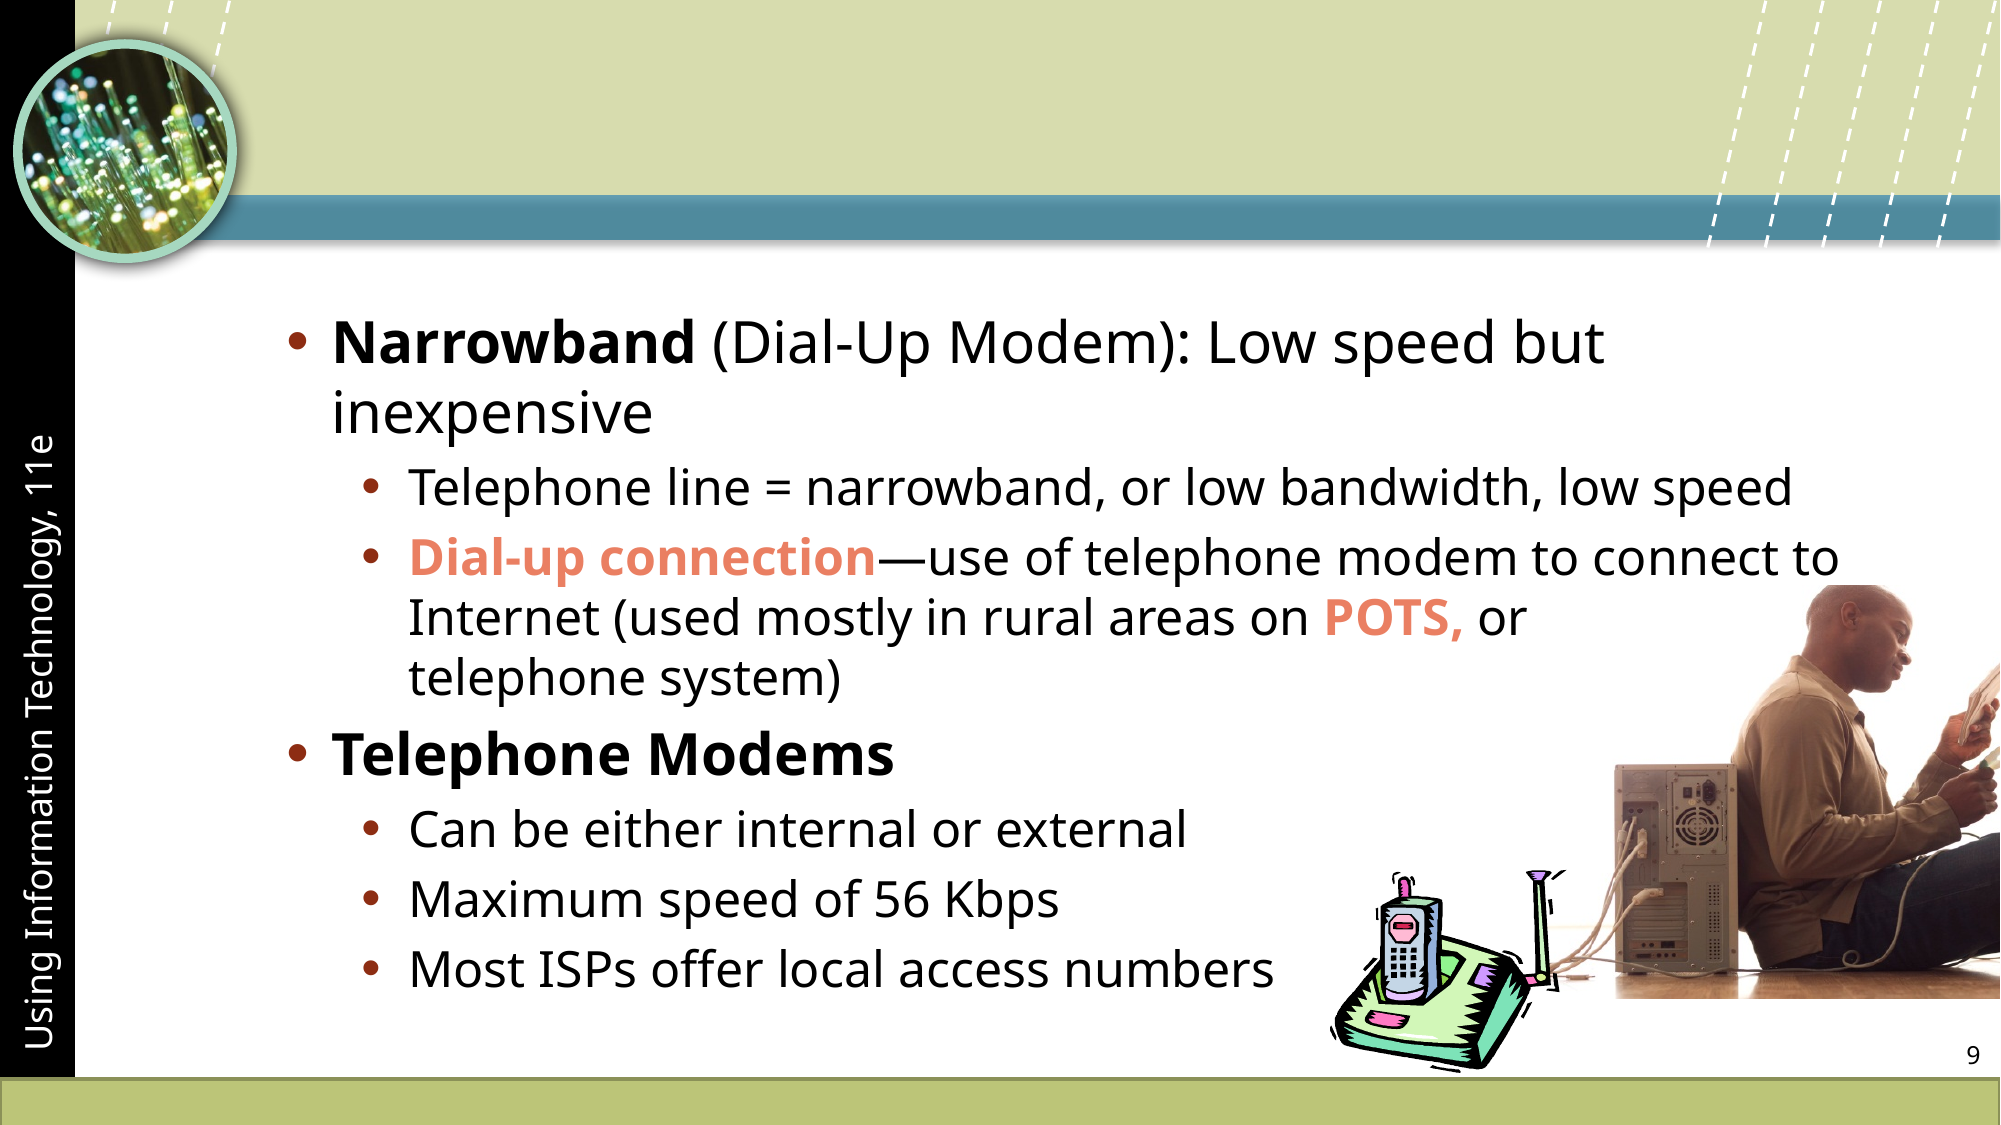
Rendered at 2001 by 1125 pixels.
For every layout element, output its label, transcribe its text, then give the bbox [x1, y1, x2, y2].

text_box [0, 1077, 2000, 1125]
picture [23, 49, 227, 253]
slide_number 9 [1795, 1033, 1996, 1077]
list Narrowband (Dial-Up Modem): Low speed but inexpensive Telephone line = narrowband, or low bandwidth, low speed Dial-up connection—use of telephone modem to connect to Internet (used mostly in rural areas on POTS, or plain old telephone system) Telephone Modems Can be either internal or external Maximum speed of 56 Kbps Most ISPs offer local access numbers [271, 298, 1900, 1005]
picture [1321, 585, 2000, 1079]
